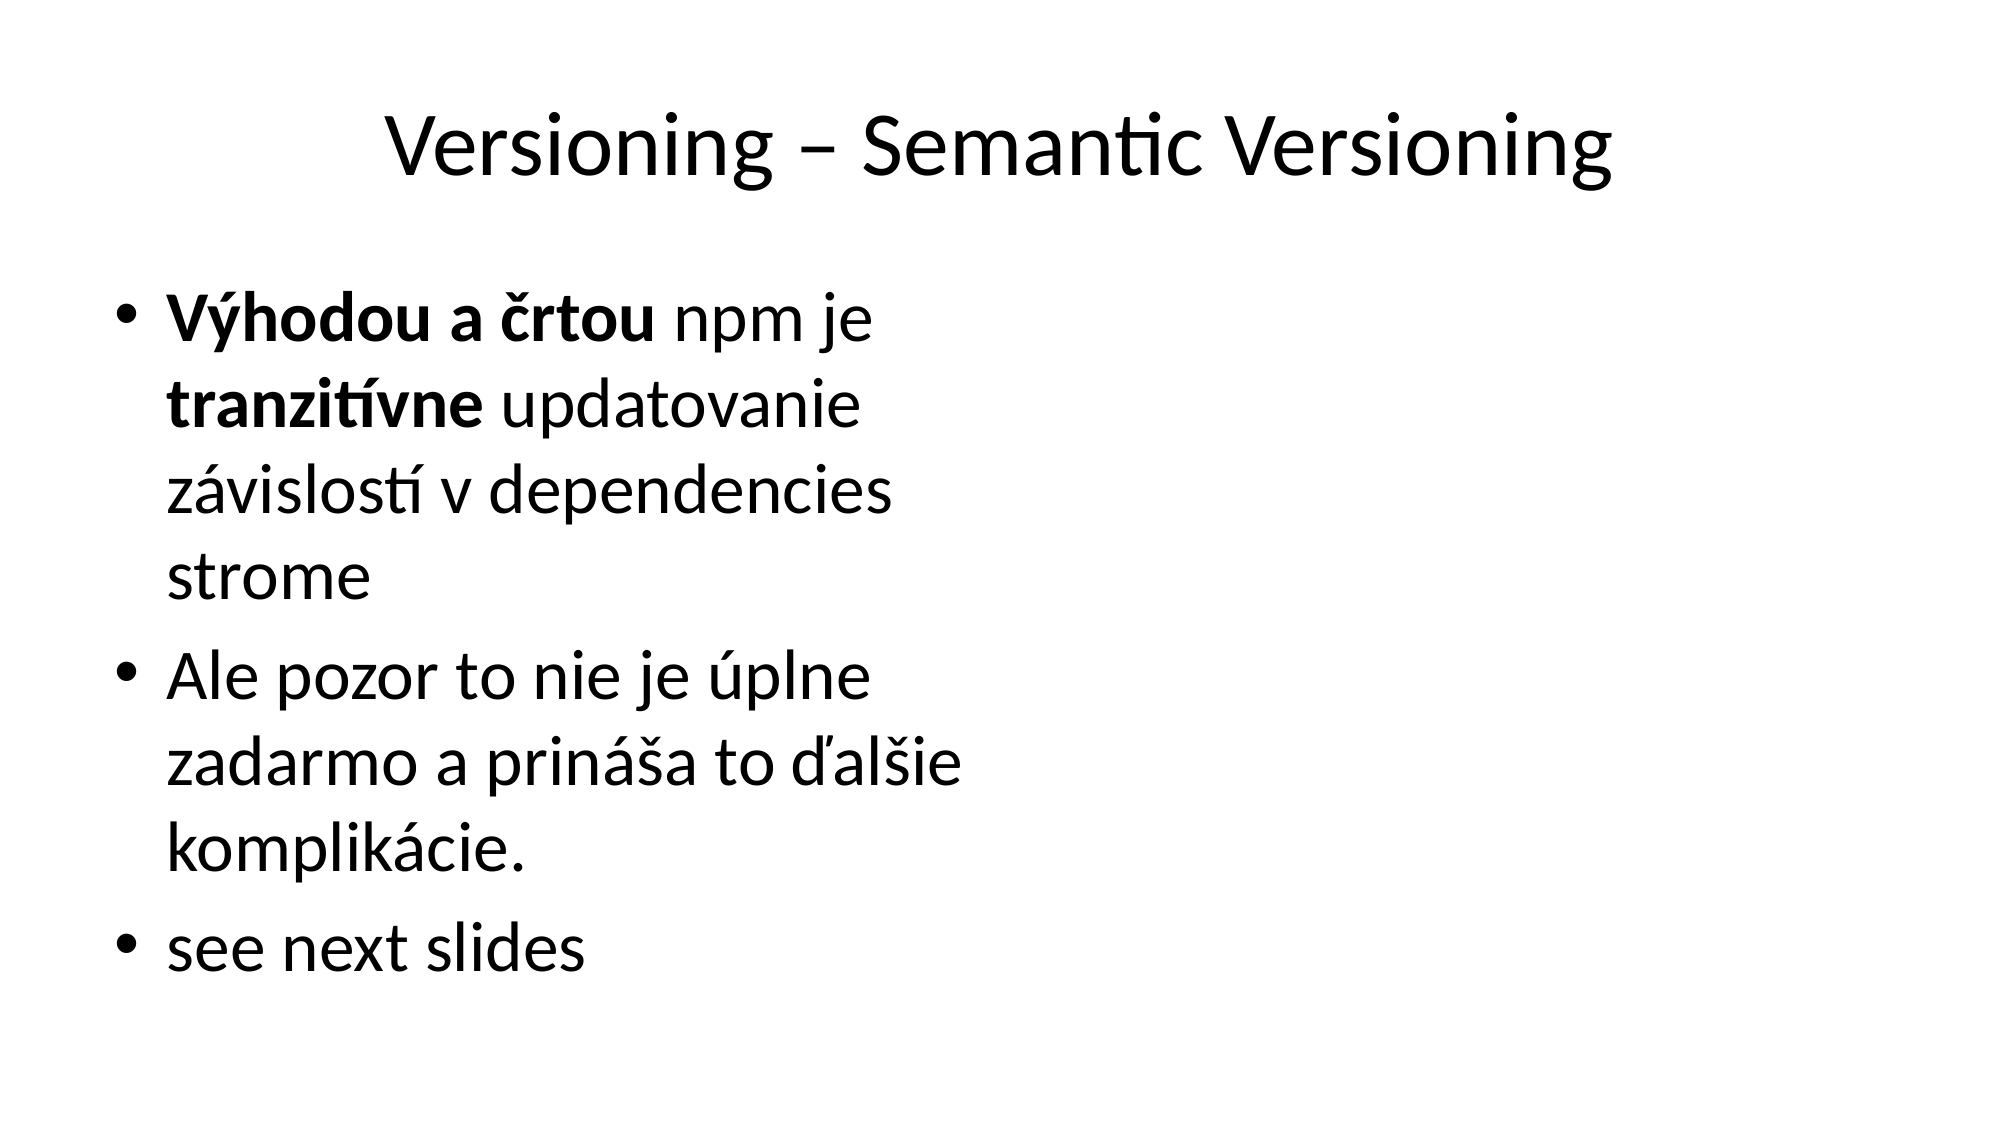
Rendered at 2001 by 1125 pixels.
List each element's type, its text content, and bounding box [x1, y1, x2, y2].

list Výhodou a črtou npm je tranzitívne updatovanie závislostí v dependencies strome Ale pozor to nie je úplne zadarmo a prináša to ďalšie komplikácie. see next slides [99, 262, 984, 1005]
title Versioning – Semantic Versioning [99, 45, 1900, 233]
